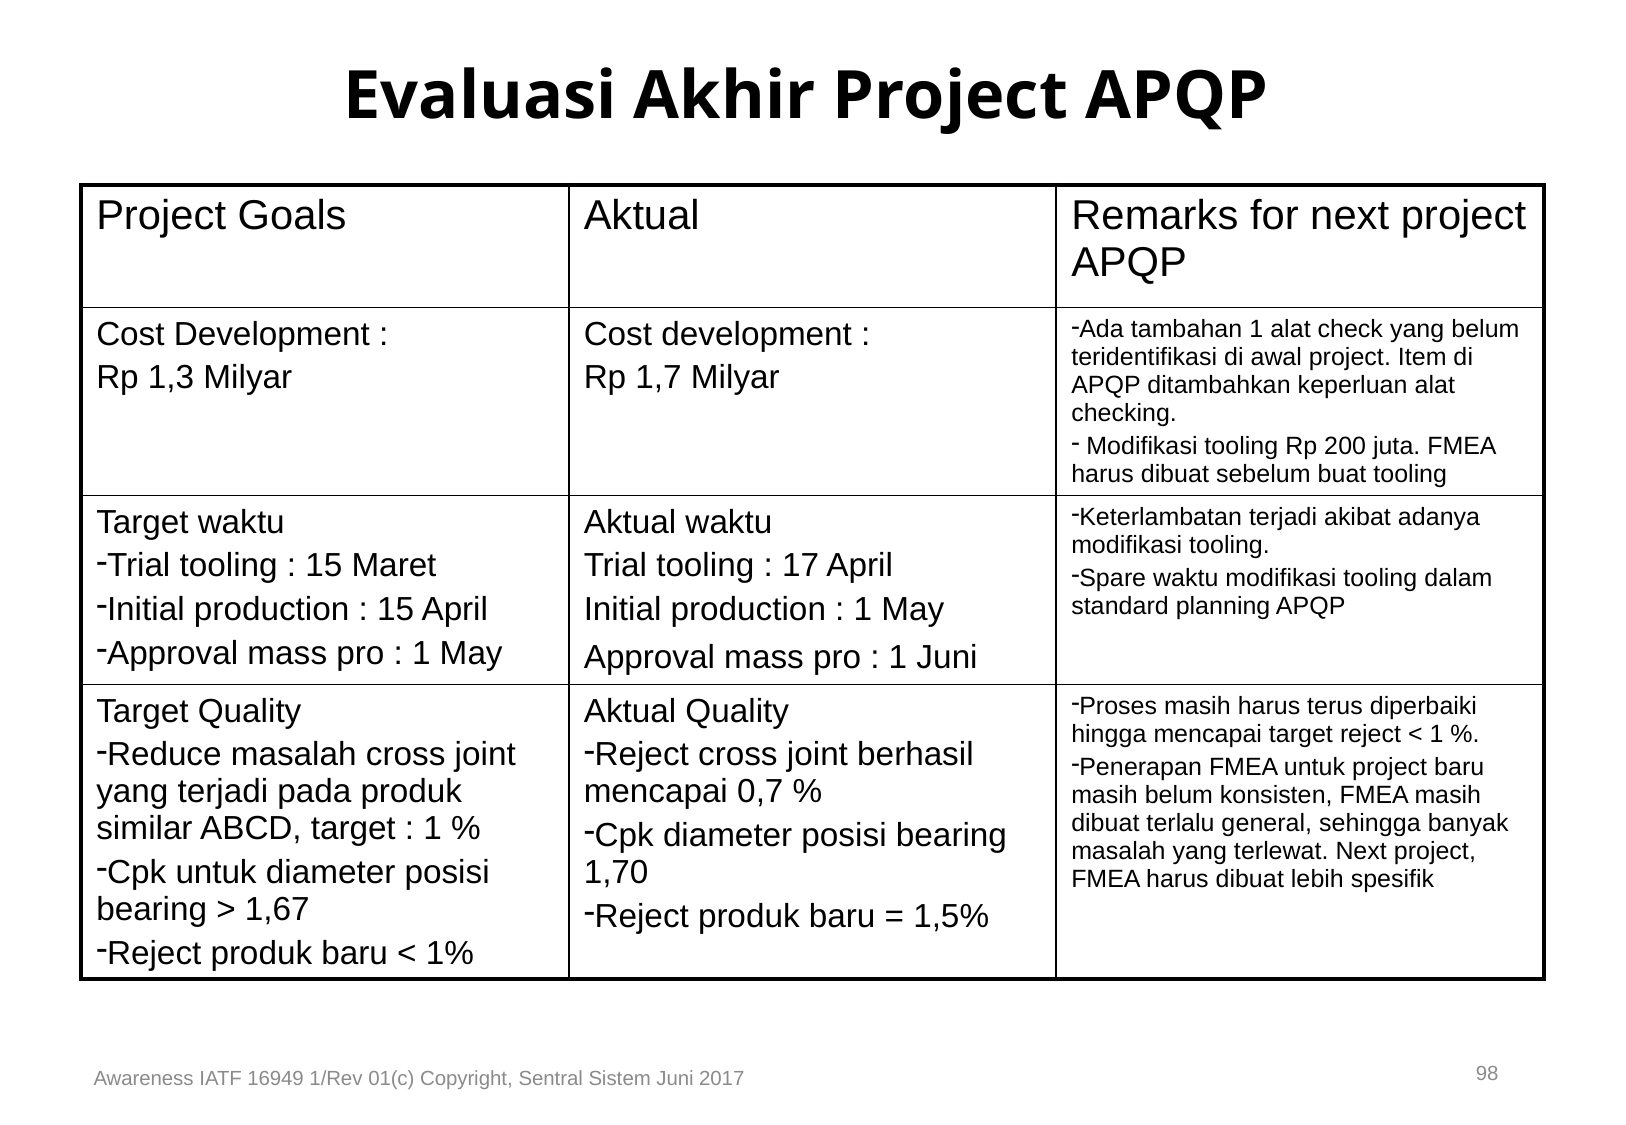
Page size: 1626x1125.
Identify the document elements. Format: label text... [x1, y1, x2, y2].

table_cell Target Quality Reduce masalah cross joint yang terjadi pada produk similar ABCD, target : 1 % Cpk untuk diameter posisi bearing > 1,67 Reject produk baru < 1% [83, 685, 568, 977]
table_cell Target waktu Trial tooling : 15 Maret Initial production : 15 April Approval mass pro : 1 May [83, 496, 568, 684]
table_header Remarks for next project APQP [1057, 187, 1542, 307]
slide_number 98 [1147, 1042, 1514, 1103]
title Evaluasi Akhir Project APQP [75, 3, 1538, 191]
table_cell Keterlambatan terjadi akibat adanya modifikasi tooling. Spare waktu modifikasi tooling dalam standard planning APQP [1057, 496, 1542, 684]
table_cell Cost Development : Rp 1,3 Milyar [83, 308, 568, 495]
footer Awareness IATF 16949 1/Rev 01(c) Copyright, Sentral Sistem Juni 2017 [50, 1046, 788, 1107]
table_cell Ada tambahan 1 alat check yang belum teridentifikasi di awal project. Item di APQP ditambahkan keperluan alat checking. Modifikasi tooling Rp 200 juta. FMEA harus dibuat sebelum buat tooling [1057, 308, 1542, 495]
table_cell Aktual Quality Reject cross joint berhasil mencapai 0,7 % Cpk diameter posisi bearing 1,70 Reject produk baru = 1,5% [570, 685, 1055, 977]
table_cell Proses masih harus terus diperbaiki hingga mencapai target reject < 1 %. Penerapan FMEA untuk project baru masih belum konsisten, FMEA masih dibuat terlalu general, sehingga banyak masalah yang terlewat. Next project, FMEA harus dibuat lebih spesifik [1057, 685, 1542, 977]
table_header Project Goals [83, 187, 568, 307]
table_header Aktual [570, 187, 1055, 307]
table_cell Aktual waktu Trial tooling : 17 April Initial production : 1 May Approval mass pro : 1 Juni [570, 496, 1055, 684]
table_cell Cost development : Rp 1,7 Milyar [570, 308, 1055, 495]
